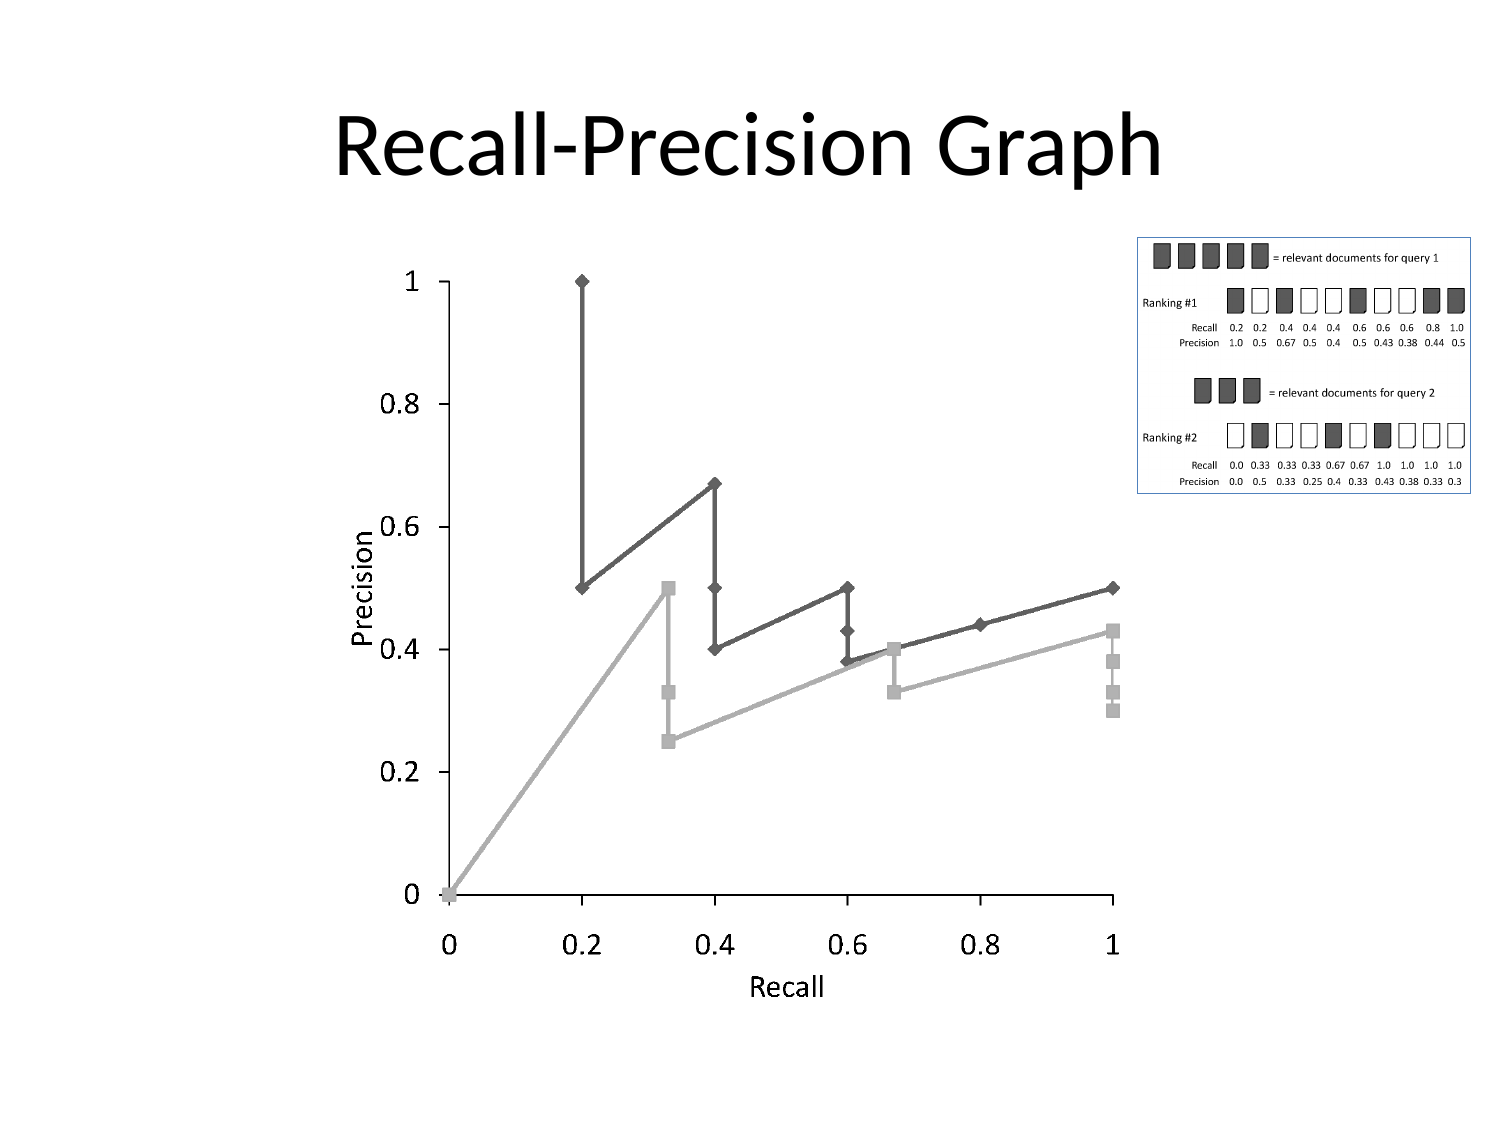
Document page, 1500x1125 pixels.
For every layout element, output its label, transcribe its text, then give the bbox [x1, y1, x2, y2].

picture [337, 237, 1471, 1013]
title Recall-Precision Graph [75, 45, 1425, 233]
